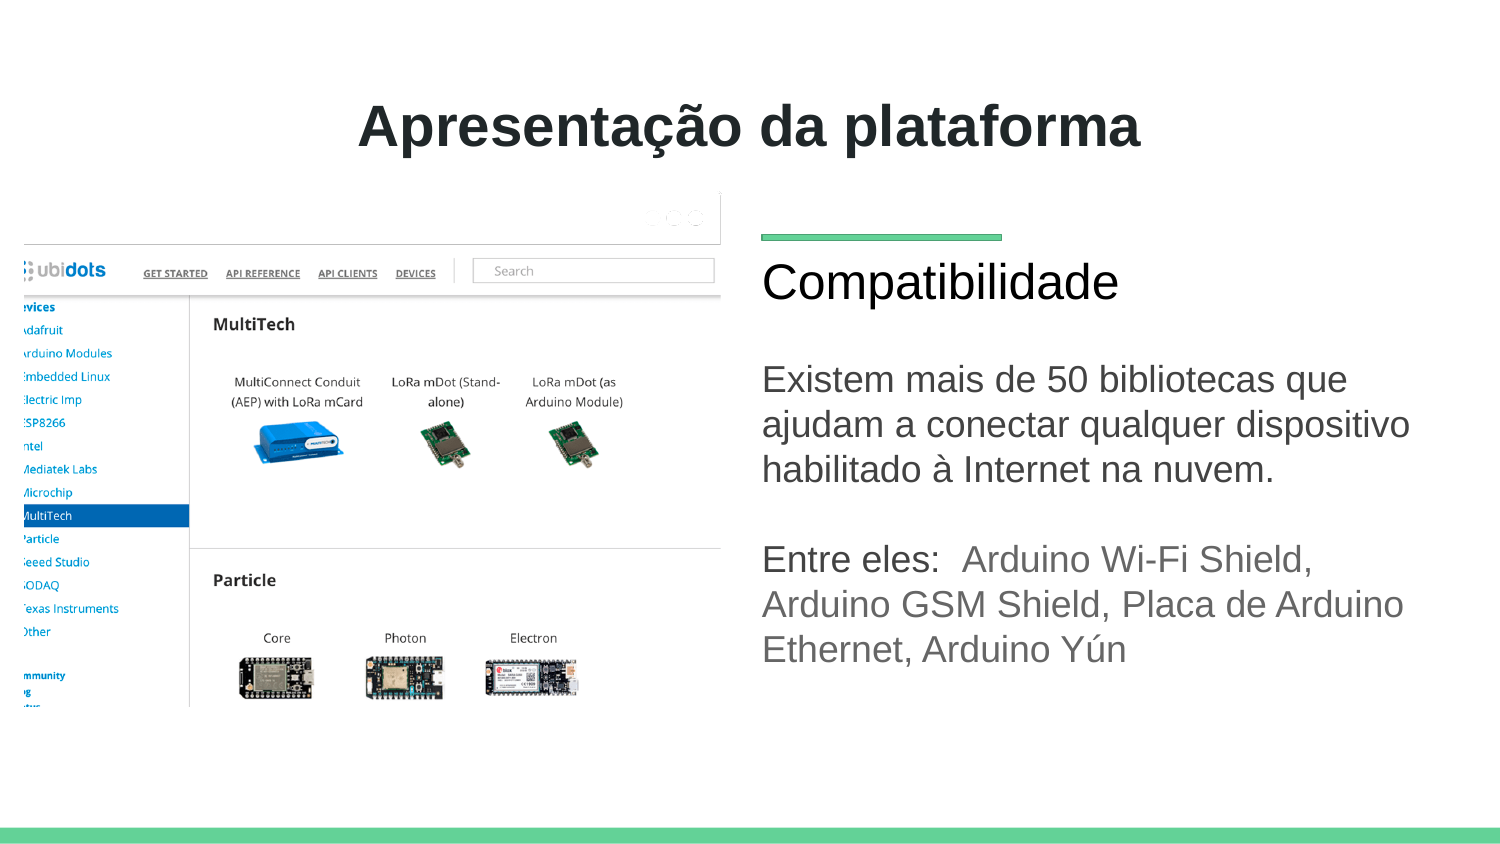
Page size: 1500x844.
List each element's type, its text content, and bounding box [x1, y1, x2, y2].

title Apresentação da plataforma [51, 72, 1449, 167]
picture [24, 191, 723, 707]
list Compatibilidade Existem mais de 50 bibliotecas que ajudam a conectar qualquer dispositivo habilitado à Internet na nuvem. Entre eles: Arduino Wi-Fi Shield, Arduino GSM Shield, Placa de Arduino Ethernet, Arduino Yún [746, 234, 1449, 750]
text_box [762, 234, 1002, 241]
